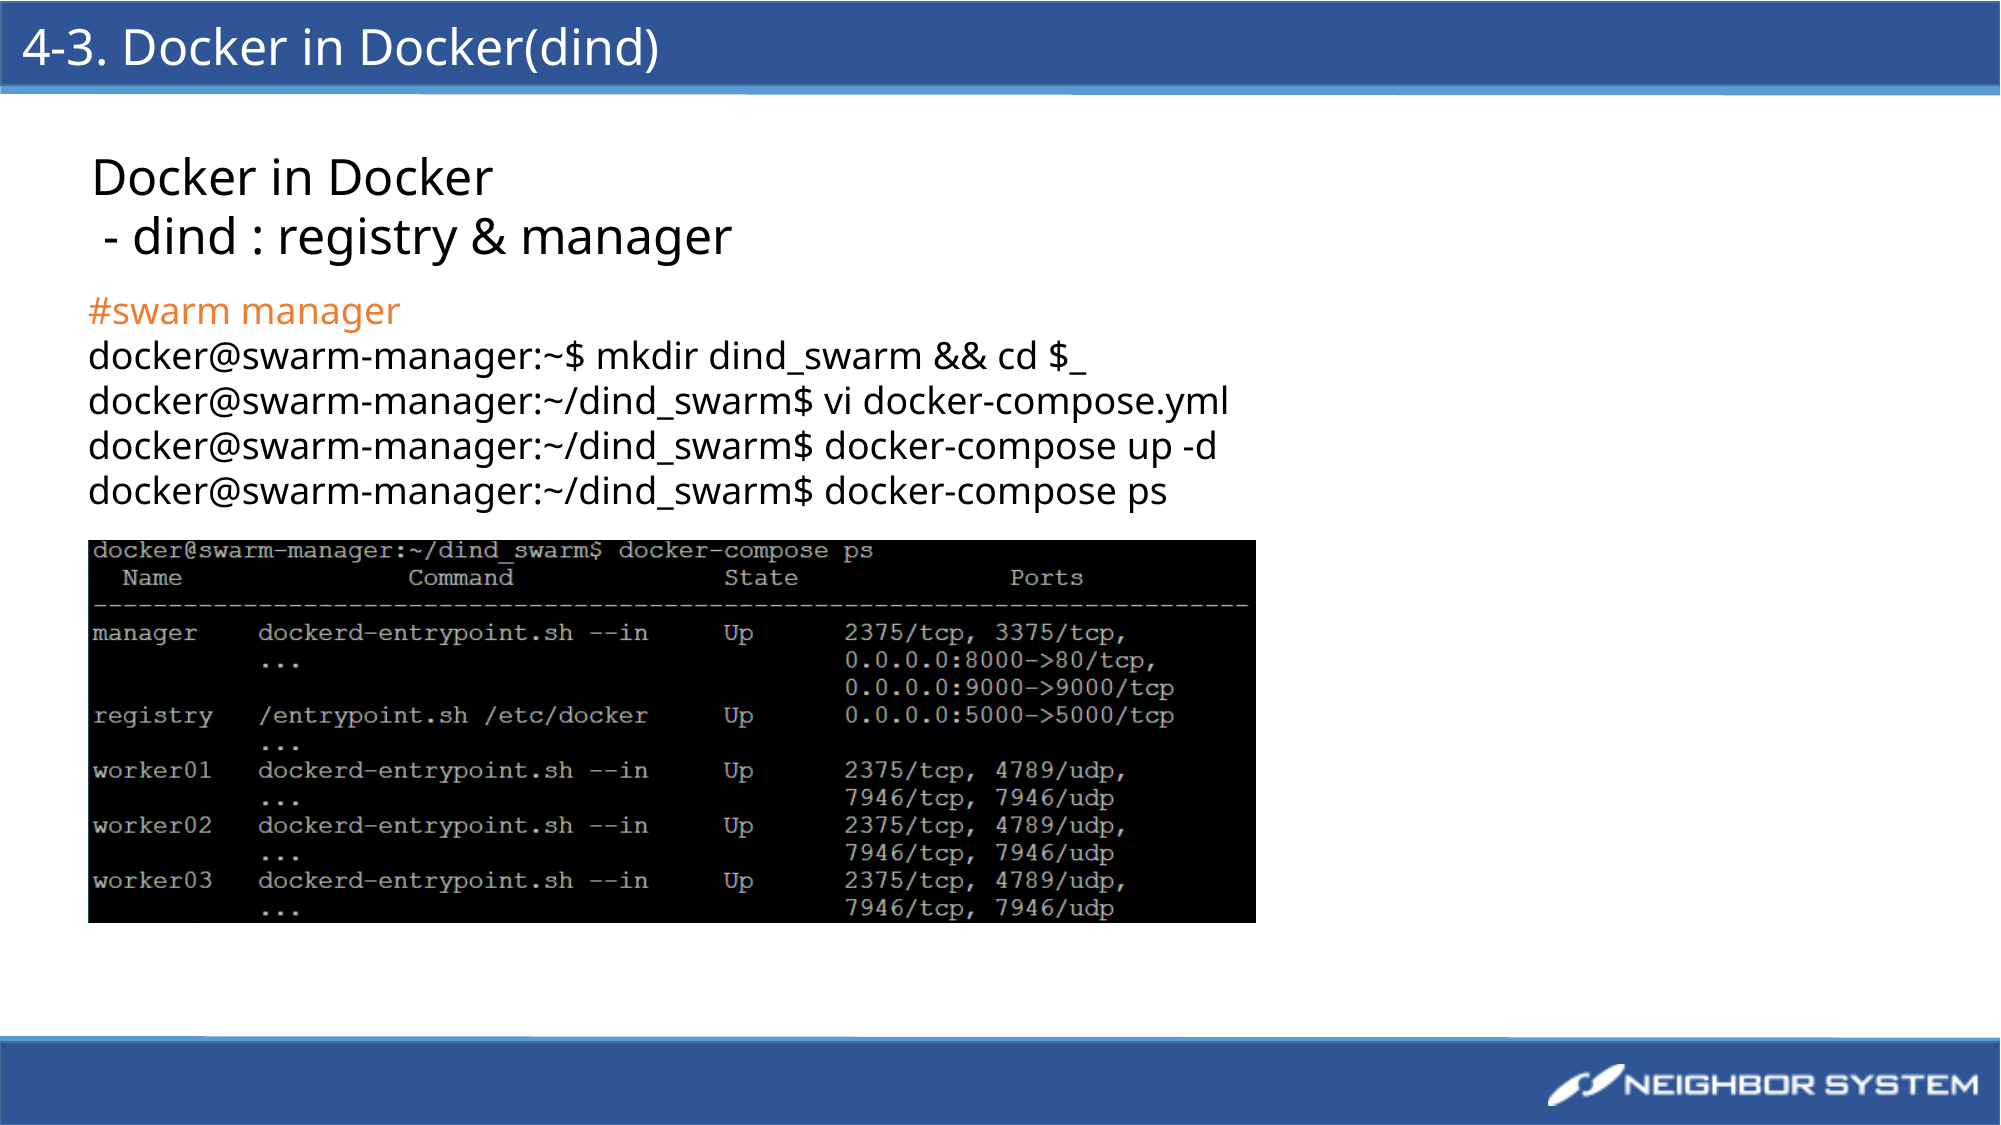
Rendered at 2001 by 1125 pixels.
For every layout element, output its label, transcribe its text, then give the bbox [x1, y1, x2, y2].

text_box [0, 1043, 2000, 1125]
text_box #swarm manager docker@swarm-manager:~$ mkdir dind_swarm && cd $_ docker@swarm-manager:~/dind_swarm$ vi docker-compose.yml docker@swarm-manager:~/dind_swarm$ docker-compose up -d docker@swarm-manager:~/dind_swarm$ docker-compose ps [73, 279, 1757, 565]
text_box Docker in Docker - dind : registry & manager [76, 137, 1897, 273]
picture [1548, 1064, 2000, 1106]
text_box [0, 1, 2000, 86]
picture [88, 540, 1256, 923]
text_box 4-3. Docker in Docker(dind) [7, 8, 1093, 83]
